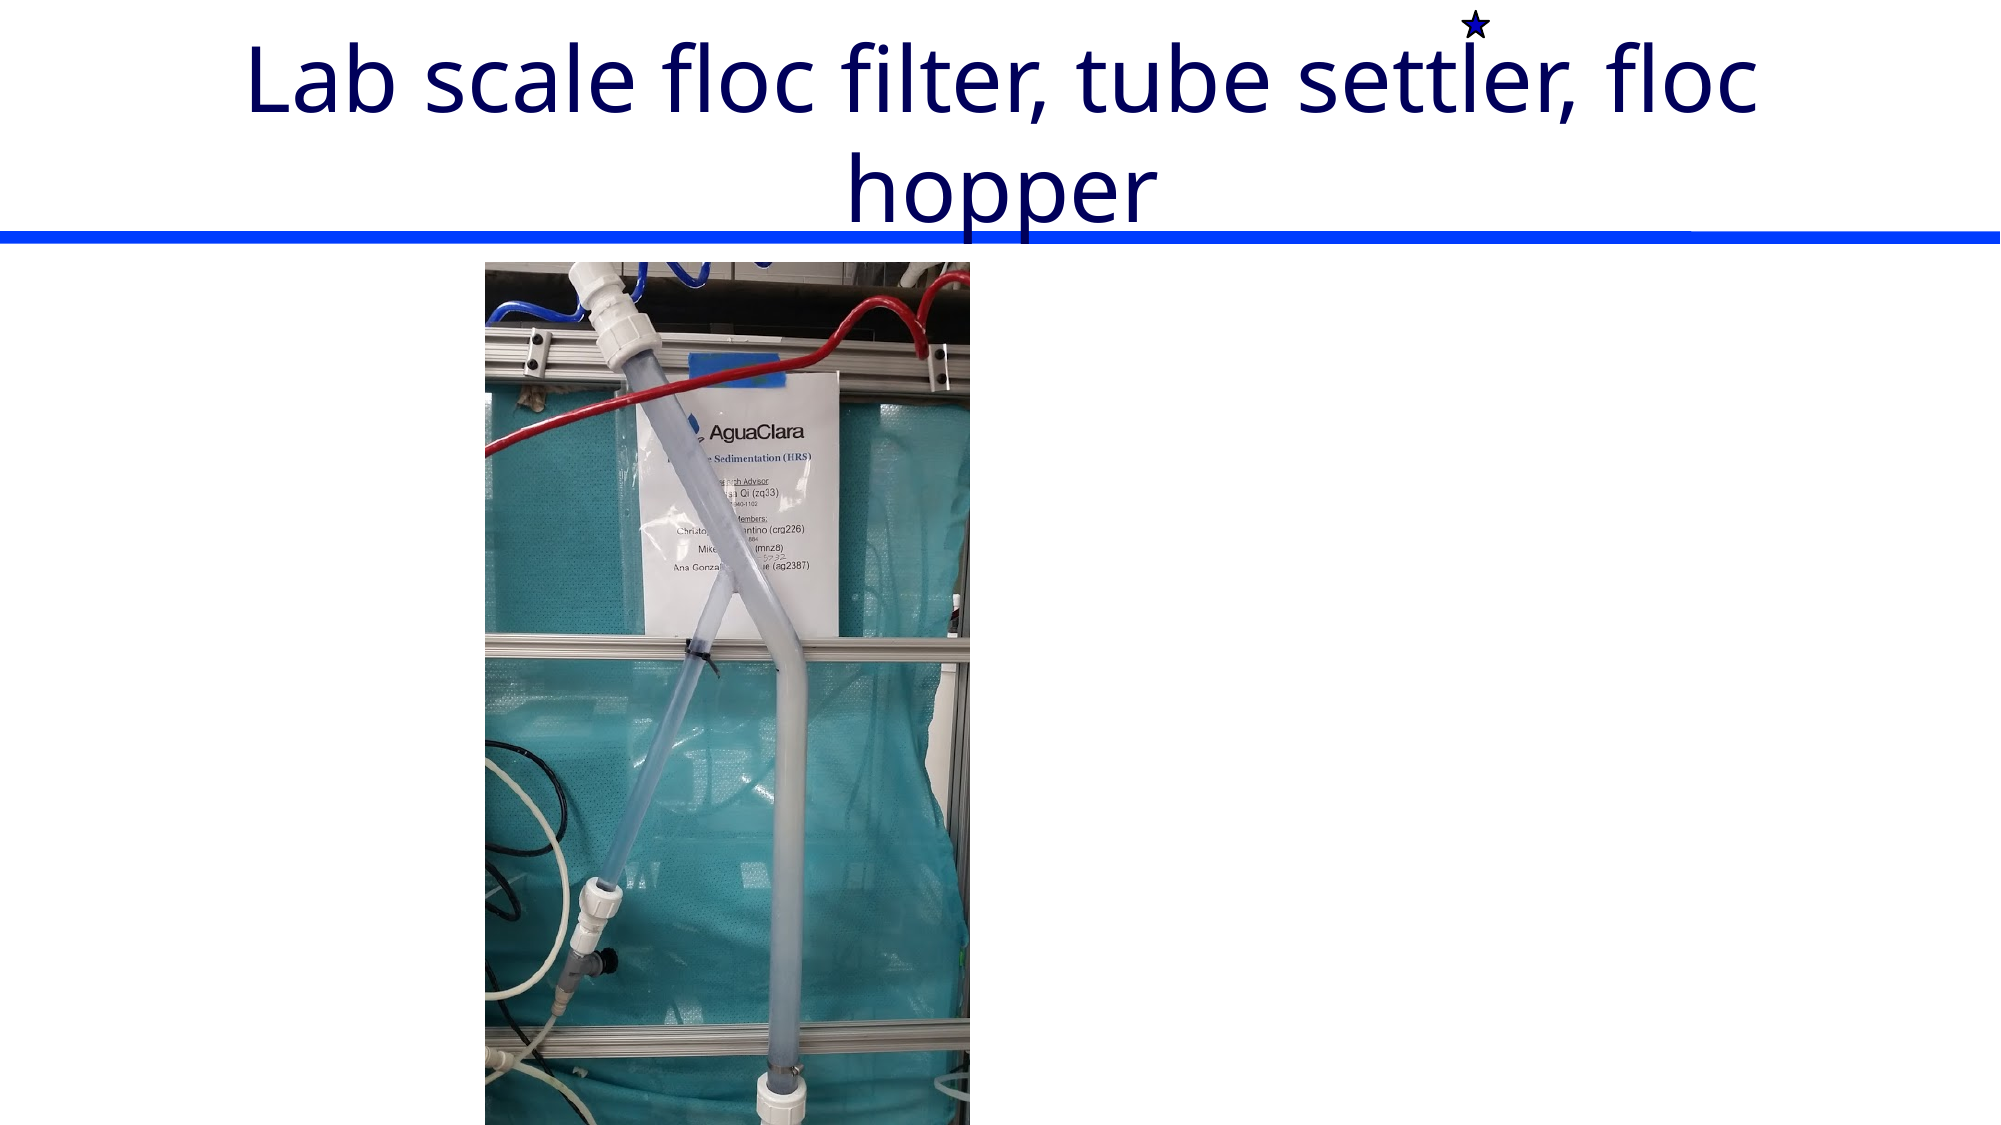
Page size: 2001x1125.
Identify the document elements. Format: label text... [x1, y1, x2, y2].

title Lab scale floc filter, tube settler, floc hopper [75, 37, 1930, 225]
picture [484, 262, 971, 1125]
text_box [1462, 10, 1489, 38]
